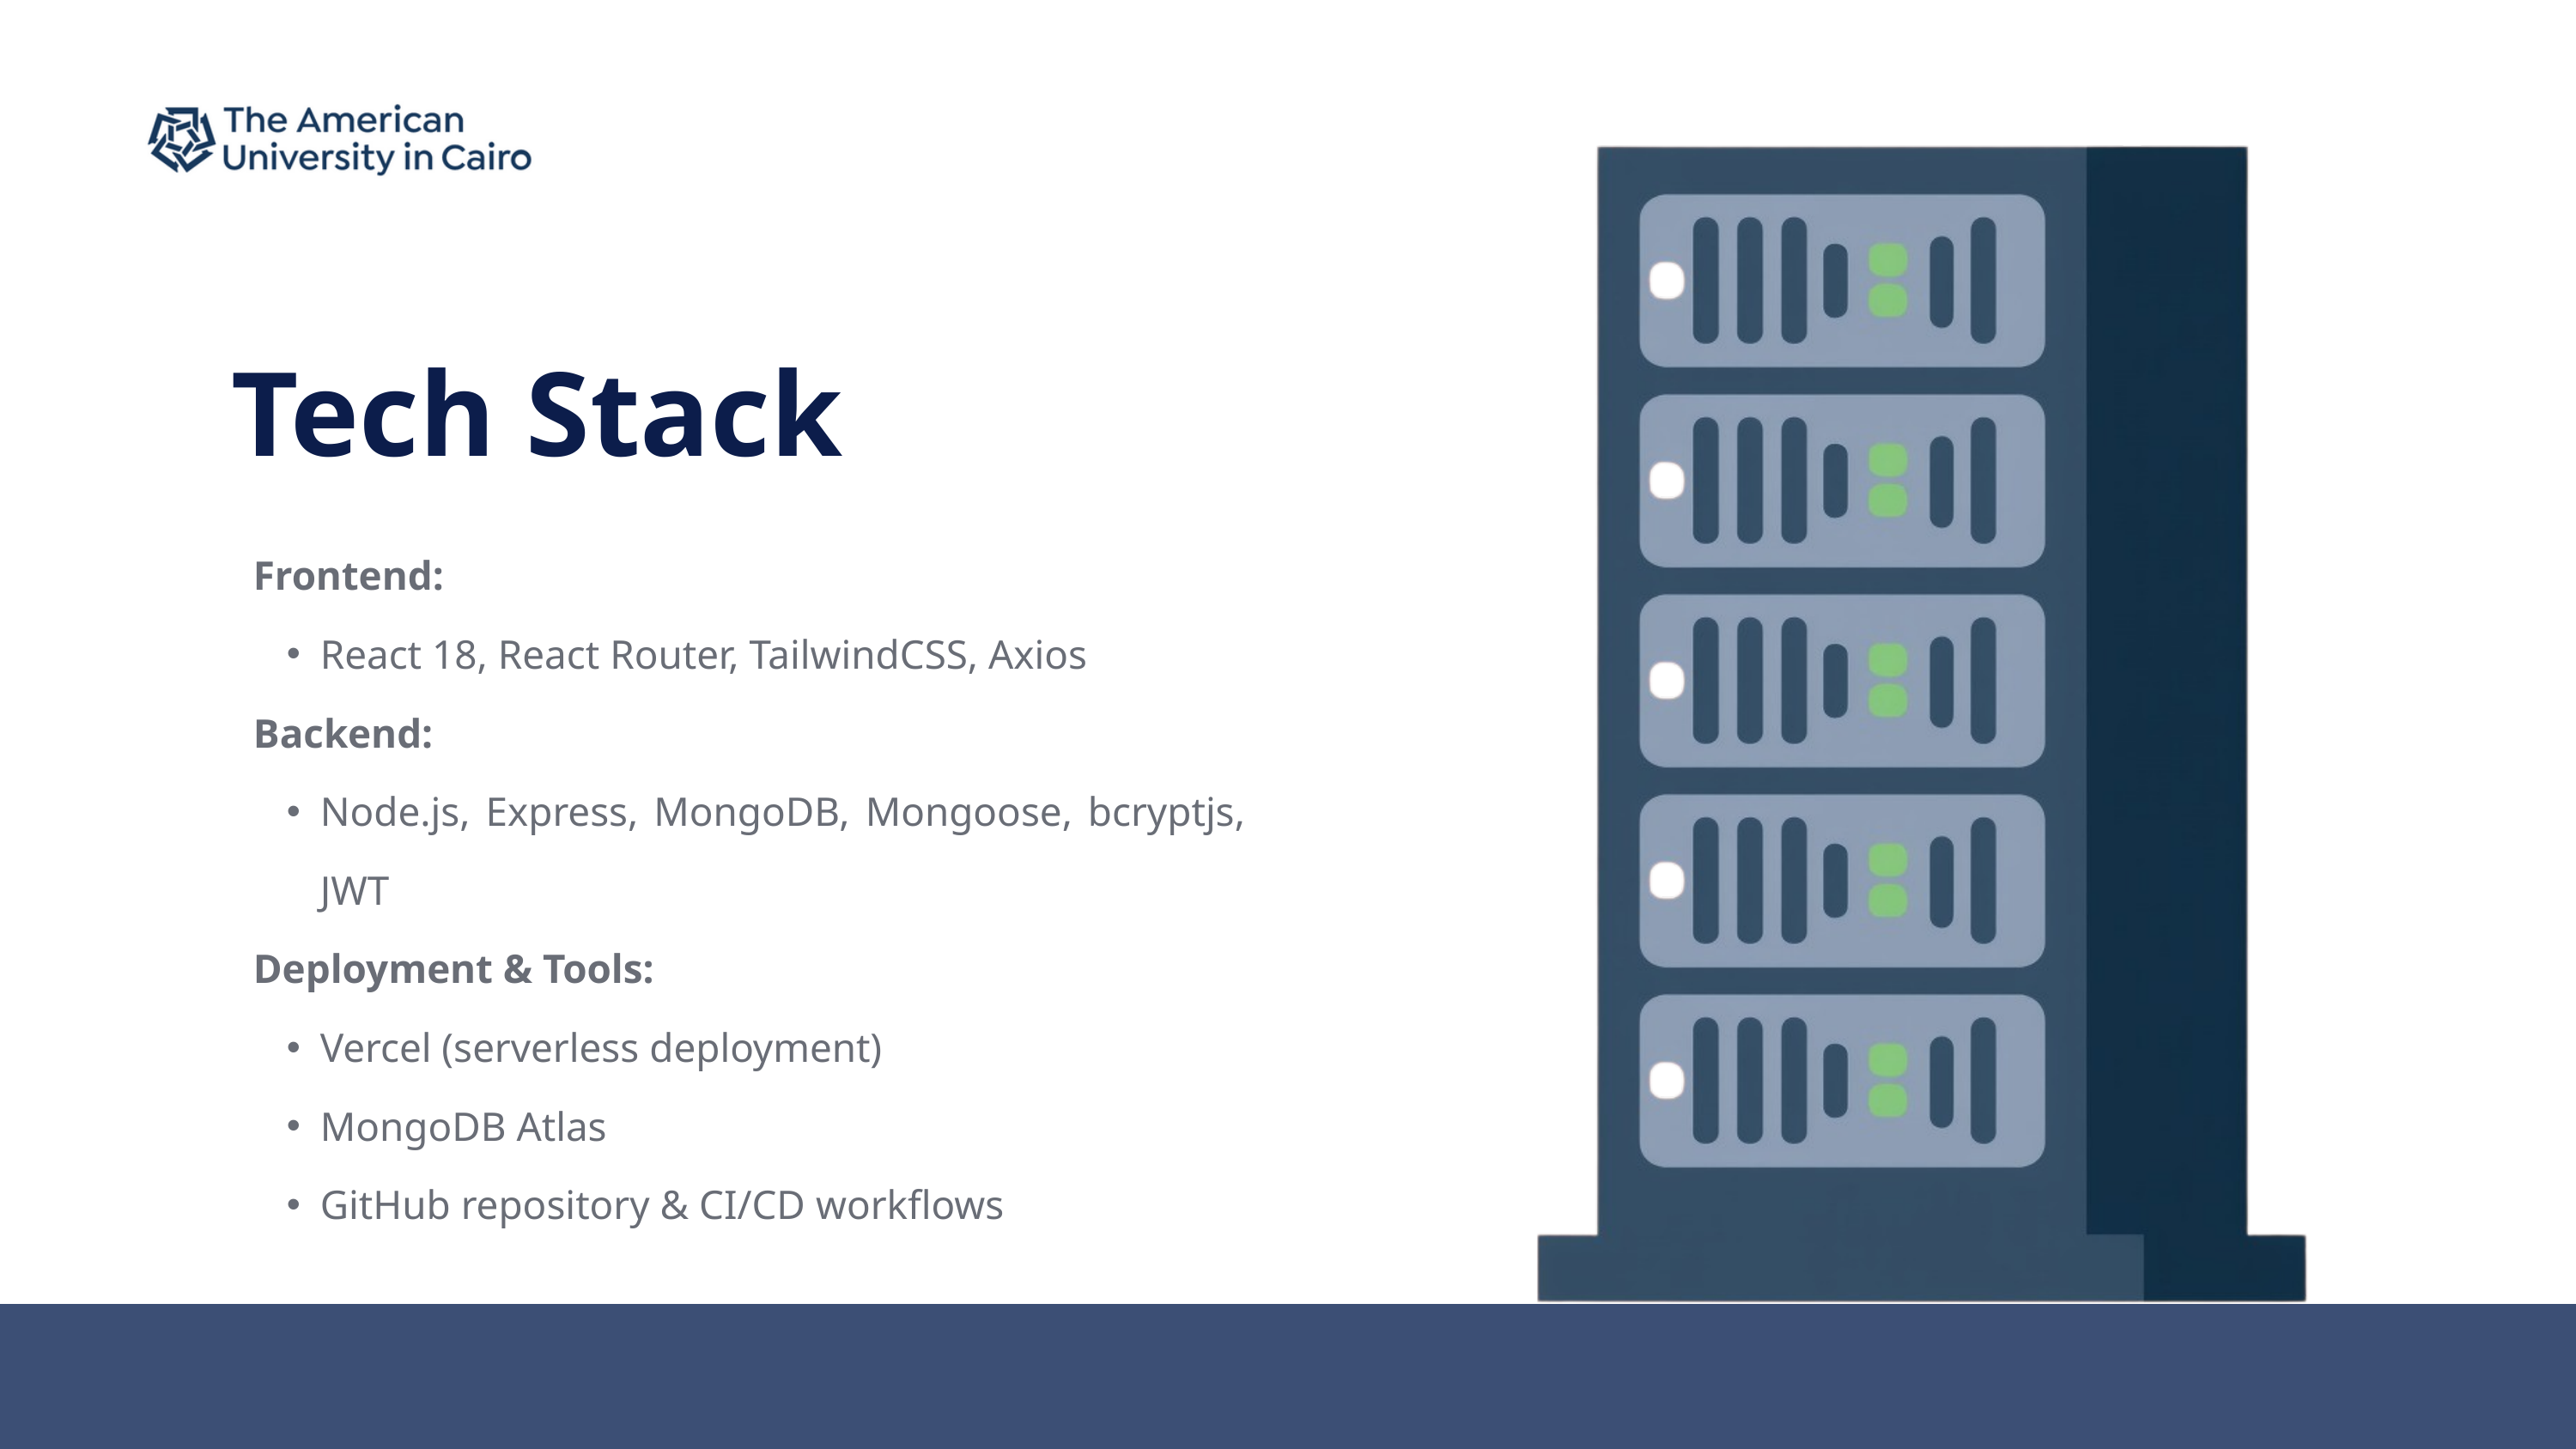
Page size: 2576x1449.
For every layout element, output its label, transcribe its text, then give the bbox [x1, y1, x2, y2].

text_box [144, 97, 538, 193]
text_box Frontend: React 18, React Router, TailwindCSS, Axios Backend: Node.js, Express, MongoDB, Mongoose, bcryptjs, JWT Deployment & Tools: Vercel (serverless deployment) MongoDB Atlas GitHub repository & CI/CD workflows [252, 519, 1246, 1228]
text_box [1536, 144, 2308, 1300]
text_box Tech Stack [231, 361, 1469, 480]
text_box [0, 1303, 2576, 1449]
